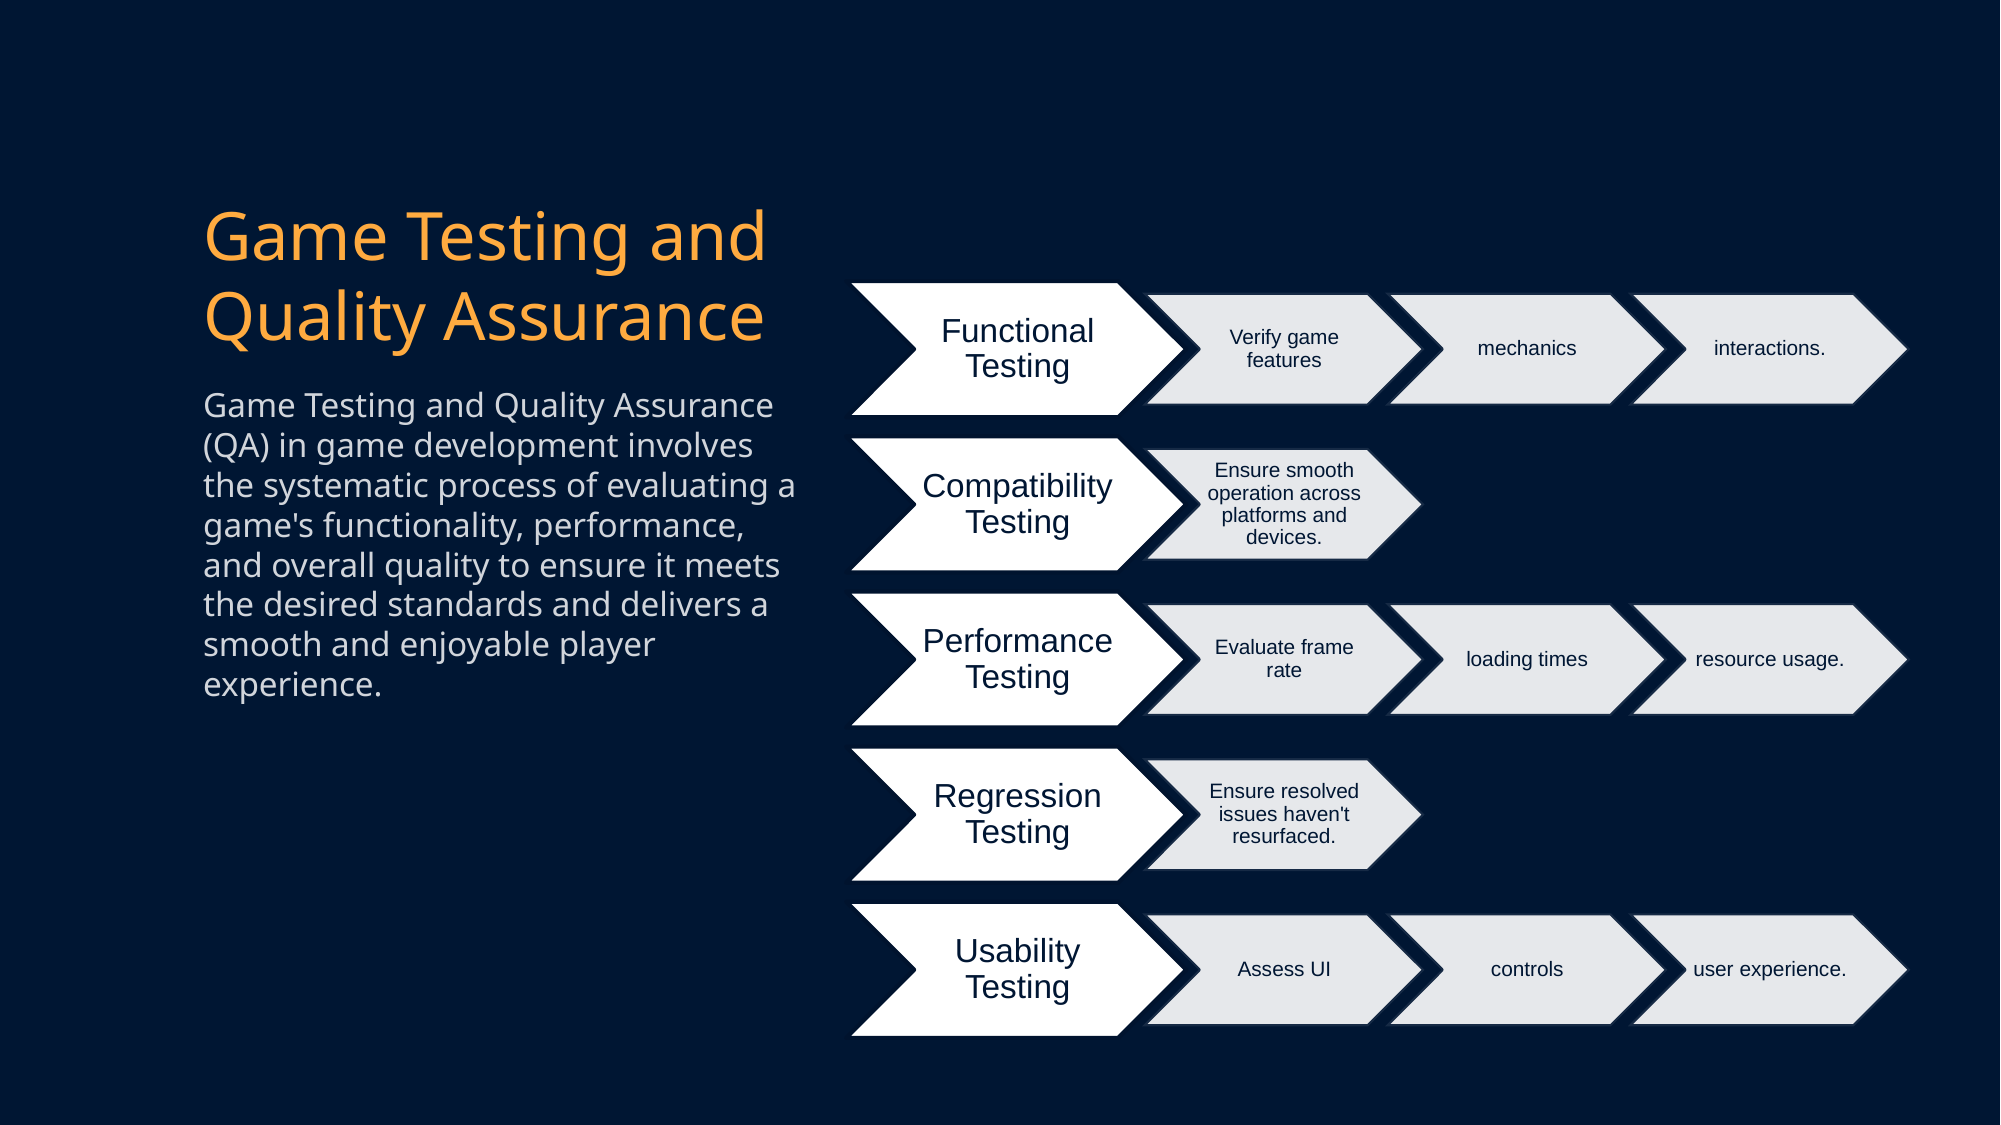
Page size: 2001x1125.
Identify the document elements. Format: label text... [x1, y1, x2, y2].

title Game Testing and Quality Assurance [188, 99, 821, 369]
list Game Testing and Quality Assurance (QA) in game development involves the systematic process of evaluating a game's functionality, performance, and overall quality to ensure it meets the desired standards and delivers a smooth and enjoyable player experience. [188, 369, 821, 950]
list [845, 232, 1912, 1086]
